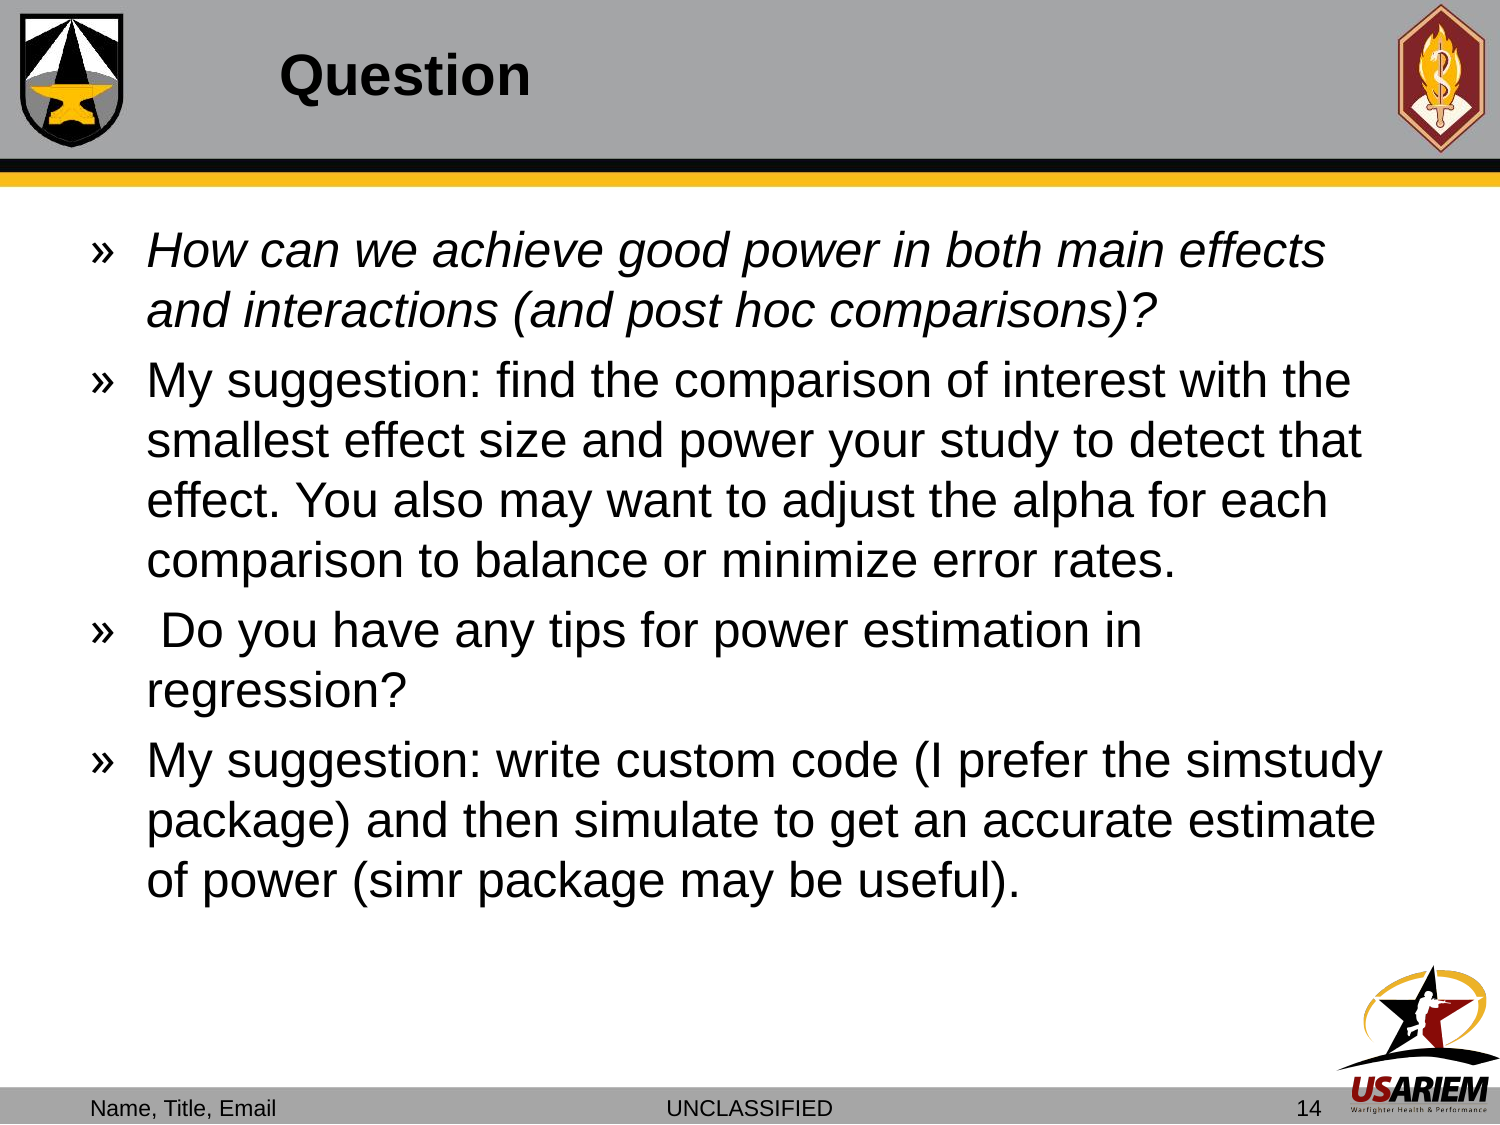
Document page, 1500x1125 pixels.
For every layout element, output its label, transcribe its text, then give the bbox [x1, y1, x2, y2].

picture [0, 0, 1500, 1124]
slide_number 14 [986, 1087, 1337, 1125]
slide_number Name, Title, Email [75, 1087, 425, 1125]
title Question [264, 0, 1217, 144]
list How can we achieve good power in both main effects and interactions (and post hoc comparisons)? My suggestion: find the comparison of interest with the smallest effect size and power your study to detect that effect. You also may want to adjust the alpha for each comparison to balance or minimize error rates. Do you have any tips for power estimation in regression? My suggestion: write custom code (I prefer the simstudy package) and then simulate to get an accurate estimate of power (simr package may be useful). [75, 209, 1425, 1005]
footer UNCLASSIFIED [512, 1087, 986, 1125]
